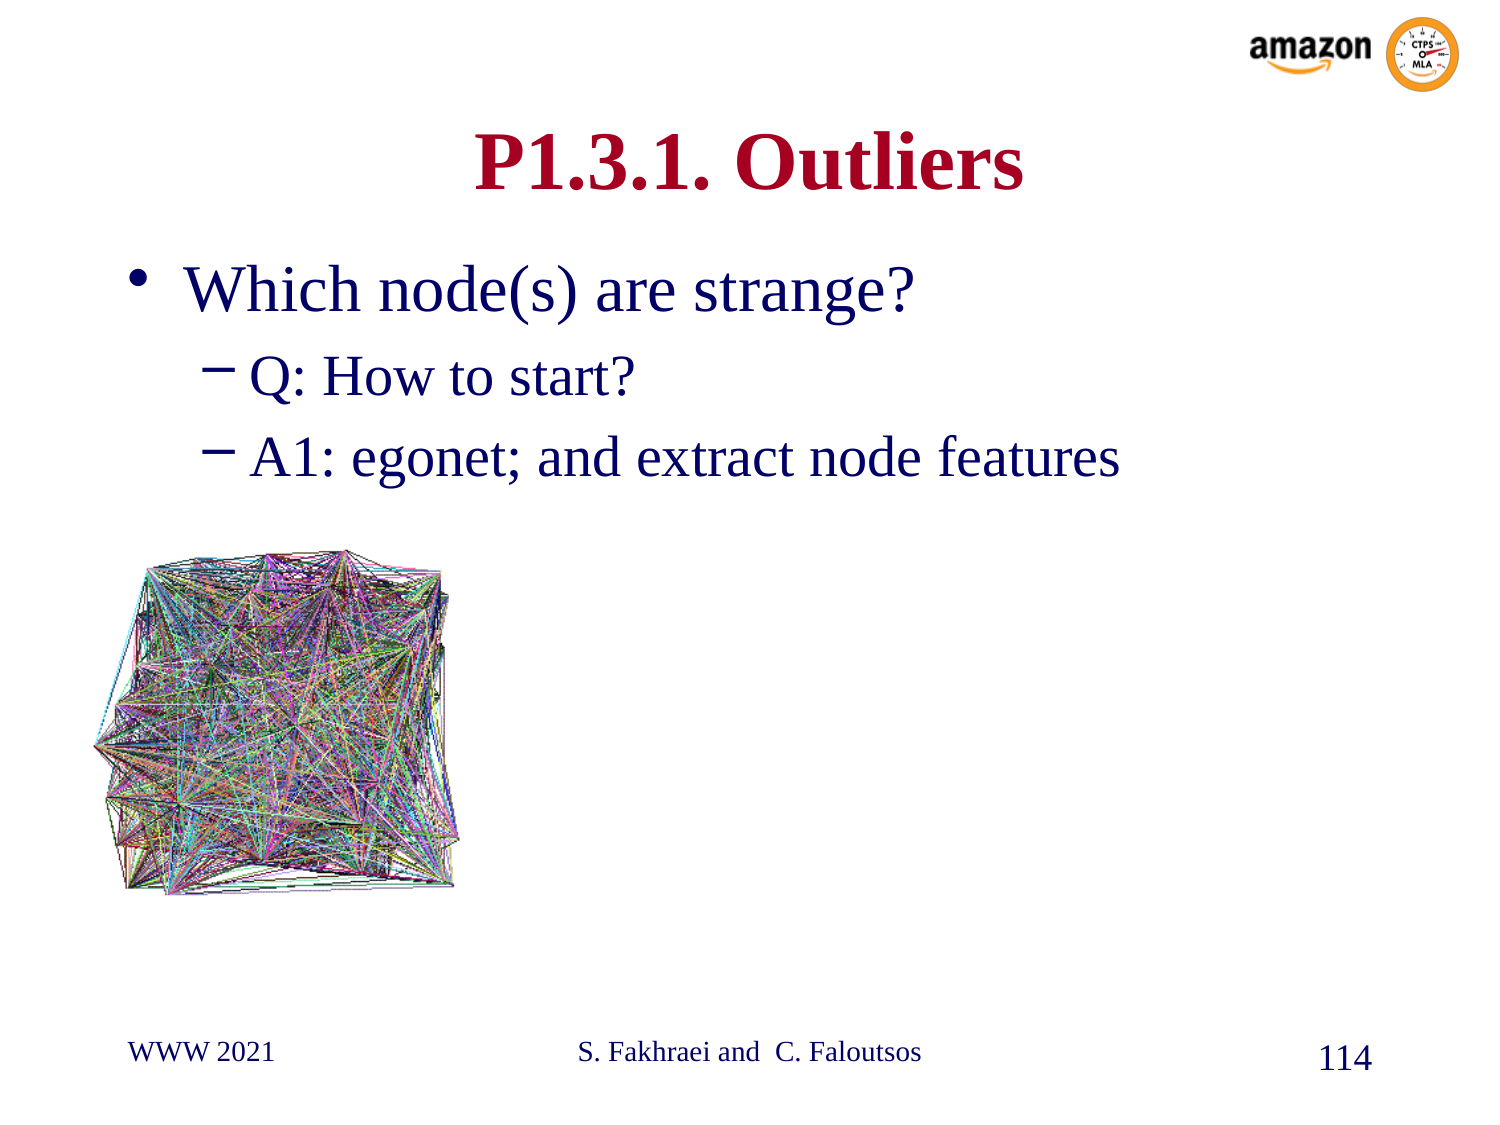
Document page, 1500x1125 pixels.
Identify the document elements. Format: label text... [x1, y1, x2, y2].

list Which node(s) are strange? Q: How to start? A1: egonet; and extract node features [112, 237, 1388, 1001]
picture [1239, 16, 1460, 93]
slide_number WWW 2021 [112, 1024, 426, 1101]
footer S. Fakhraei and C. Faloutsos [512, 1024, 988, 1101]
title P1.3.1. Outliers [112, 99, 1388, 213]
picture [70, 493, 495, 960]
slide_number 114 [1074, 1024, 1388, 1101]
